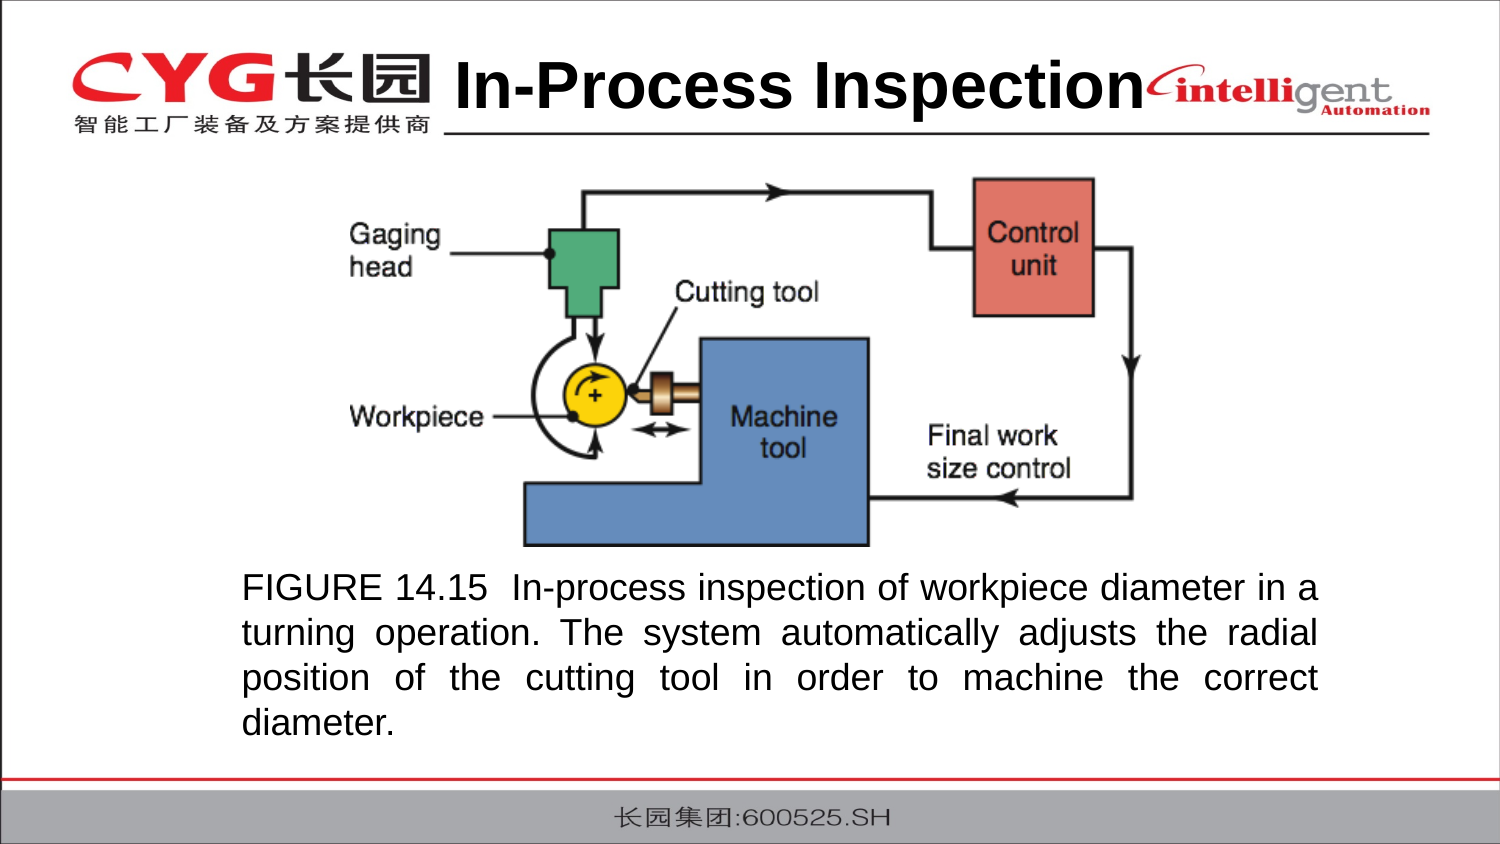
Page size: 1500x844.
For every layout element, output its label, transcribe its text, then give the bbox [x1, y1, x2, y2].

text_box FIGURE 14.15 In-process inspection of workpiece diameter in a turning operation. The system automatically adjusts the radial position of the cutting tool in order to machine the correct diameter. [241, 579, 1319, 728]
text_box In-Process Inspection [439, 34, 1342, 130]
picture [0, 0, 1500, 844]
